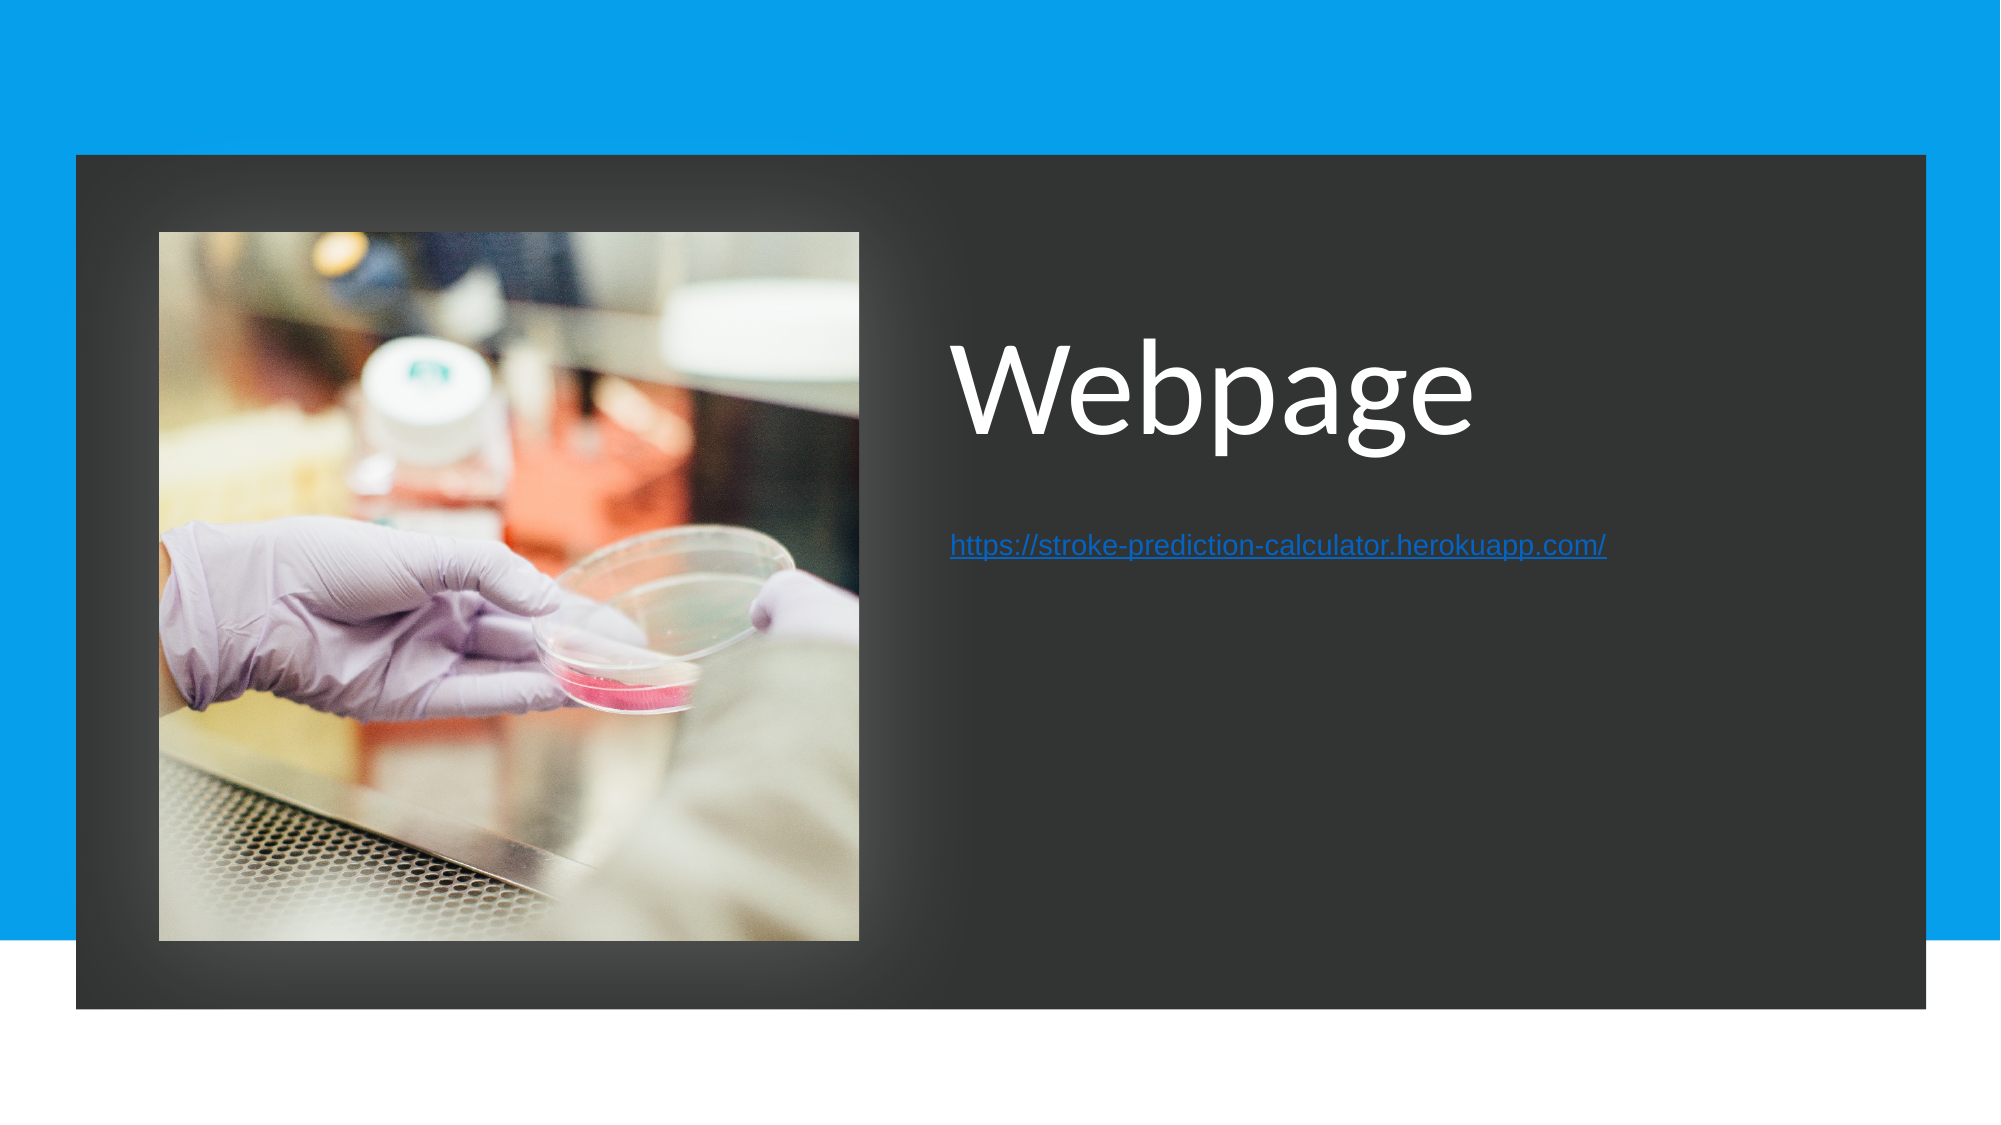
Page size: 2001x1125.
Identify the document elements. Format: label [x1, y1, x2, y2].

text_box [0, 0, 2000, 941]
text_box [942, 290, 1877, 933]
picture [158, 232, 860, 941]
text_box [76, 154, 1927, 1010]
